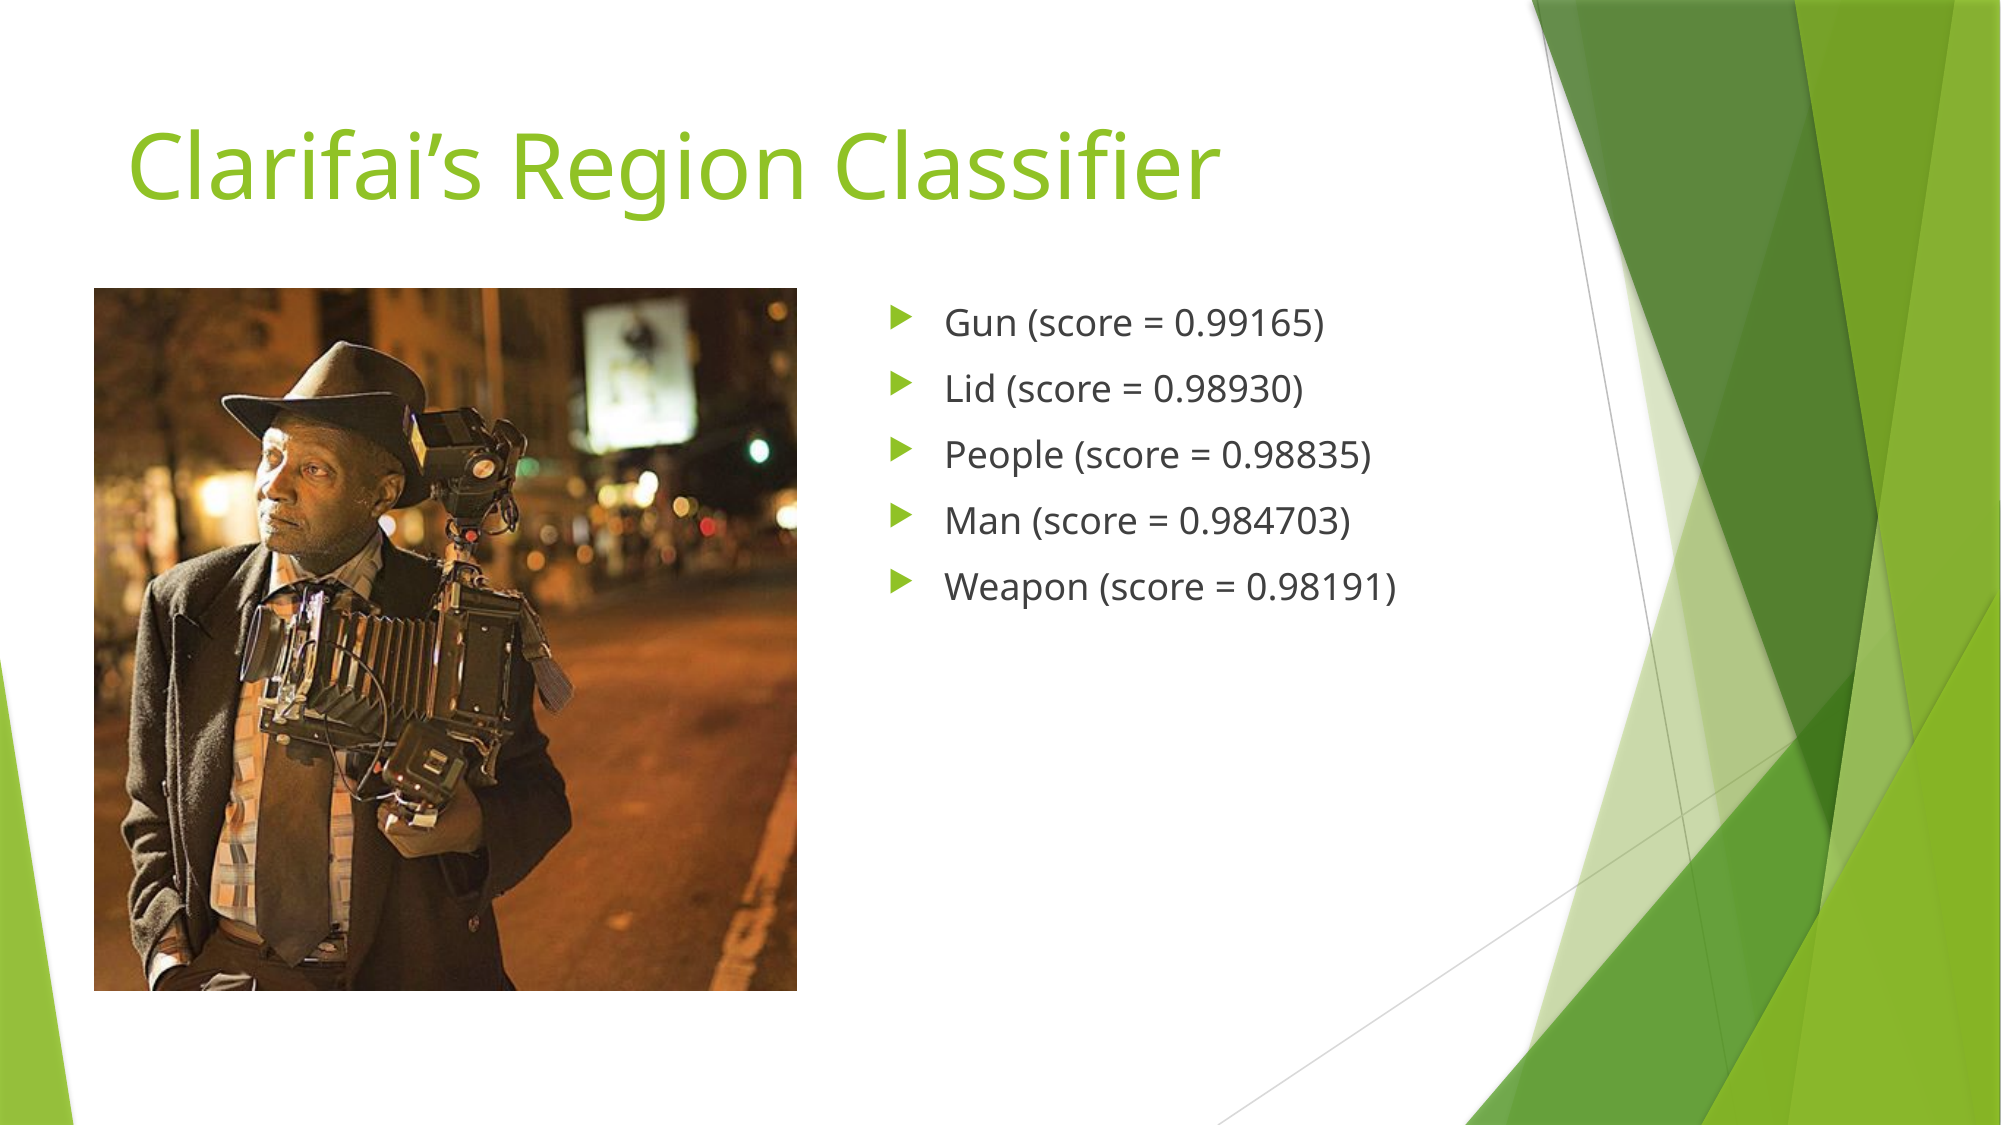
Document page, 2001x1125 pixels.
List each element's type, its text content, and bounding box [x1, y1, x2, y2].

title Clarifai’s Region Classifier [111, 99, 1522, 317]
list Gun (score = 0.99165) Lid (score = 0.98930) People (score = 0.98835) Man (score = 0.984703) Weapon (score = 0.98191) [872, 291, 1598, 992]
picture [93, 288, 797, 992]
